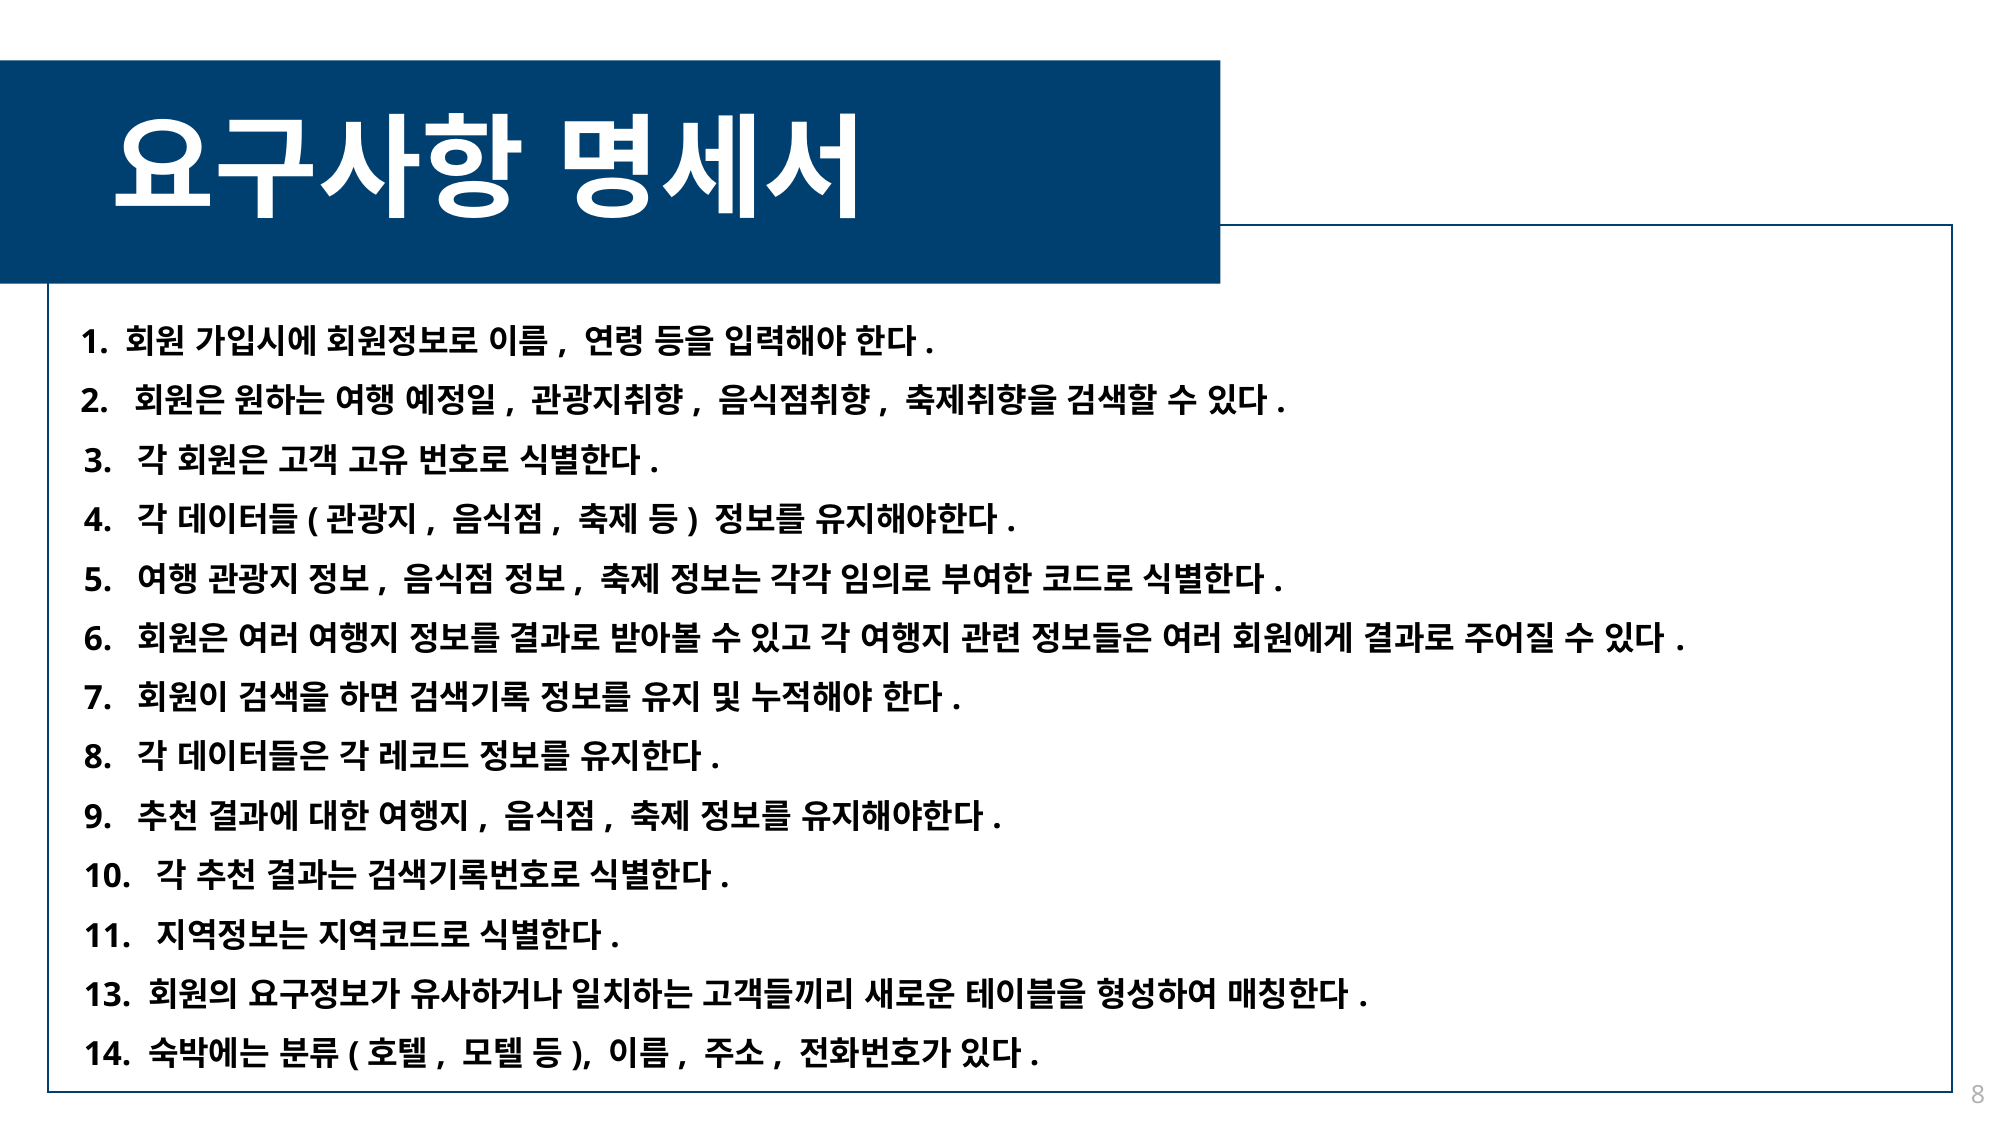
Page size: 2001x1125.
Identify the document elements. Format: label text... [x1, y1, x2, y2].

text_box [47, 224, 1953, 1093]
slide_number 8 [1550, 1065, 2000, 1125]
text_box 1. 회원 가입시에 회원정보로 이름, 연령 등을 입력해야 한다. 2. 회원은 원하는 여행 예정일, 관광지취향, 음식점취향, 축제취향을 검색할 수 있다. 3. 각 회원은 고객 고유 번호로 식별한다. 4. 각 데이터들(관광지, 음식점, 축제 등) 정보를 유지해야한다. 5. 여행 관광지 정보, 음식점 정보, 축제 정보는 각각 임의로 부여한 코드로 식별한다. 6. 회원은 여러 여행지 정보를 결과로 받아볼 수 있고 각 여행지 관련 정보들은 여러 회원에게 결과로 주어질 수 있다. 7. 회원이 검색을 하면 검색기록 정보를 유지 및 누적해야 한다. 8. 각 데이터들은 각 레코드 정보를 유지한다. 9. 추천 결과에 대한 여행지, 음식점, 축제 정보를 유지해야한다. 10. 각 추천 결과는 검색기록번호로 식별한다. 11. 지역정보는 지역코드로 식별한다. 13. 회원의 요구정보가 유사하거나 일치하는 고객들끼리 새로운 테이블을 형성하여 매칭한다. 14. 숙박에는 분류(호텔, 모텔 등), 이름, 주소, 전화번호가 있다. [48, 310, 1863, 1125]
text_box [249, 59, 1166, 66]
text_box 요구사항 명세서 [96, 66, 1185, 286]
